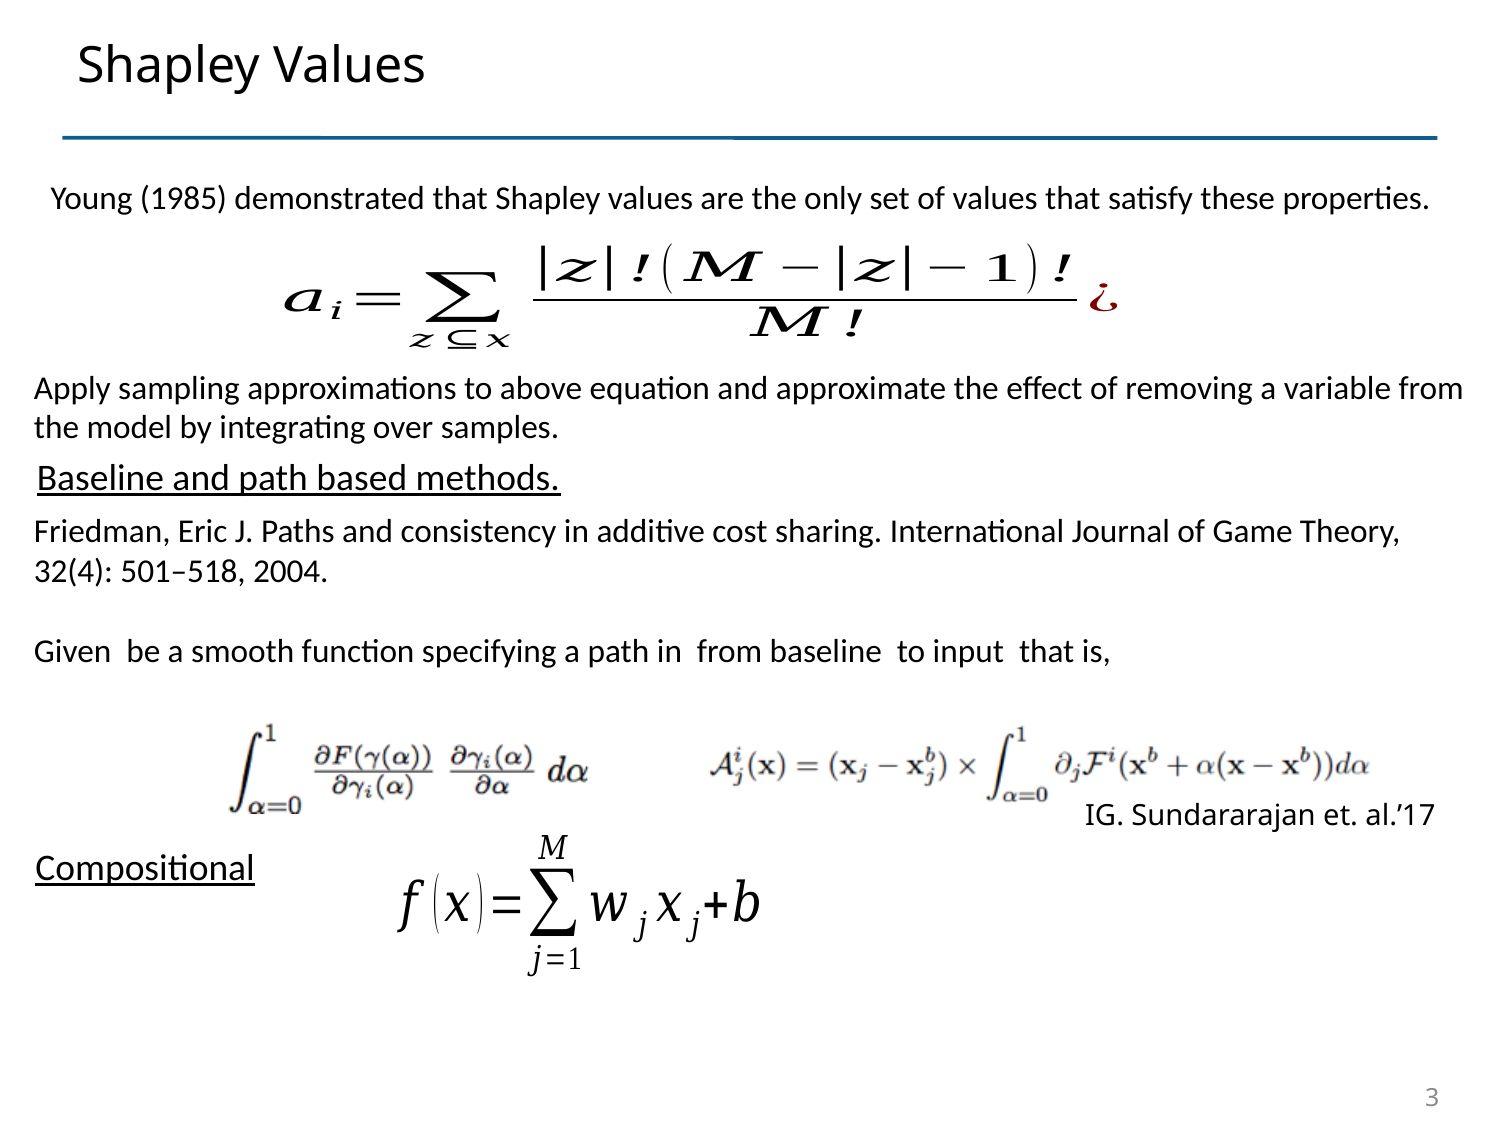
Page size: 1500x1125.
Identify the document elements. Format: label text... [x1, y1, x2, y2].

text_box Young (1985) demonstrated that Shapley values are the only set of values that satisfy these properties. [35, 168, 1455, 224]
title Shapley Values [62, 12, 1235, 113]
text_box Compositional [20, 835, 270, 896]
picture [218, 713, 597, 815]
picture [698, 723, 1392, 809]
text_box IG. Sundararajan et. al.’17 [1070, 788, 1459, 839]
text_box Apply sampling approximations to above equation and approximate the effect of removing a variable from the model by integrating over samples. [19, 358, 1500, 453]
slide_number 3 [1329, 1074, 1455, 1123]
text_box Baseline and path based methods. [22, 445, 576, 506]
